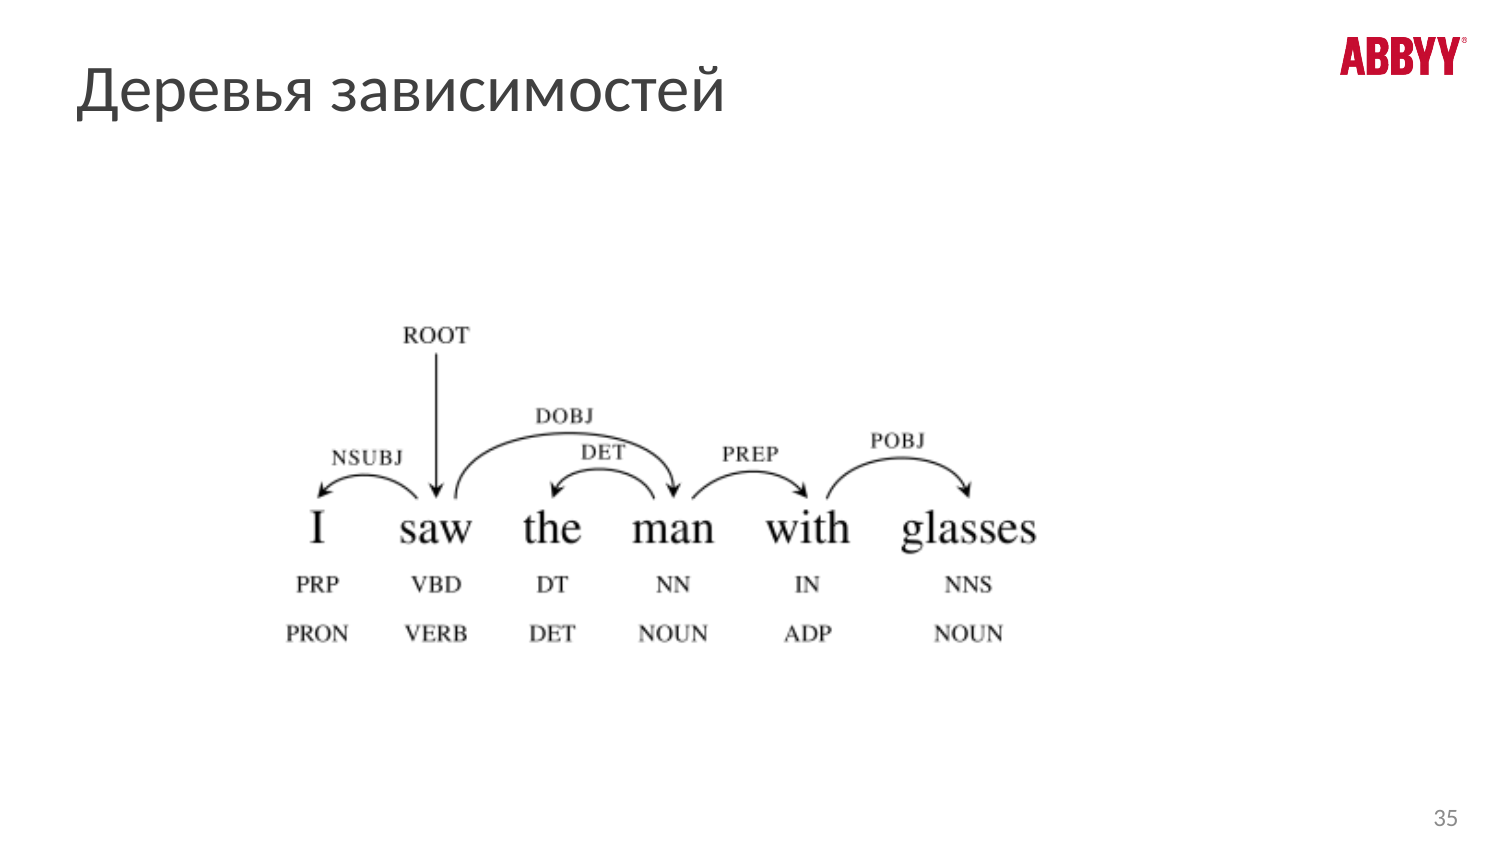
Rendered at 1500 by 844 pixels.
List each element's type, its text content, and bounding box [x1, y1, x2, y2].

title Деревья зависимостей [76, 45, 1296, 192]
picture [1340, 37, 1467, 75]
slide_number 35 [1175, 793, 1459, 830]
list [218, 244, 1140, 680]
